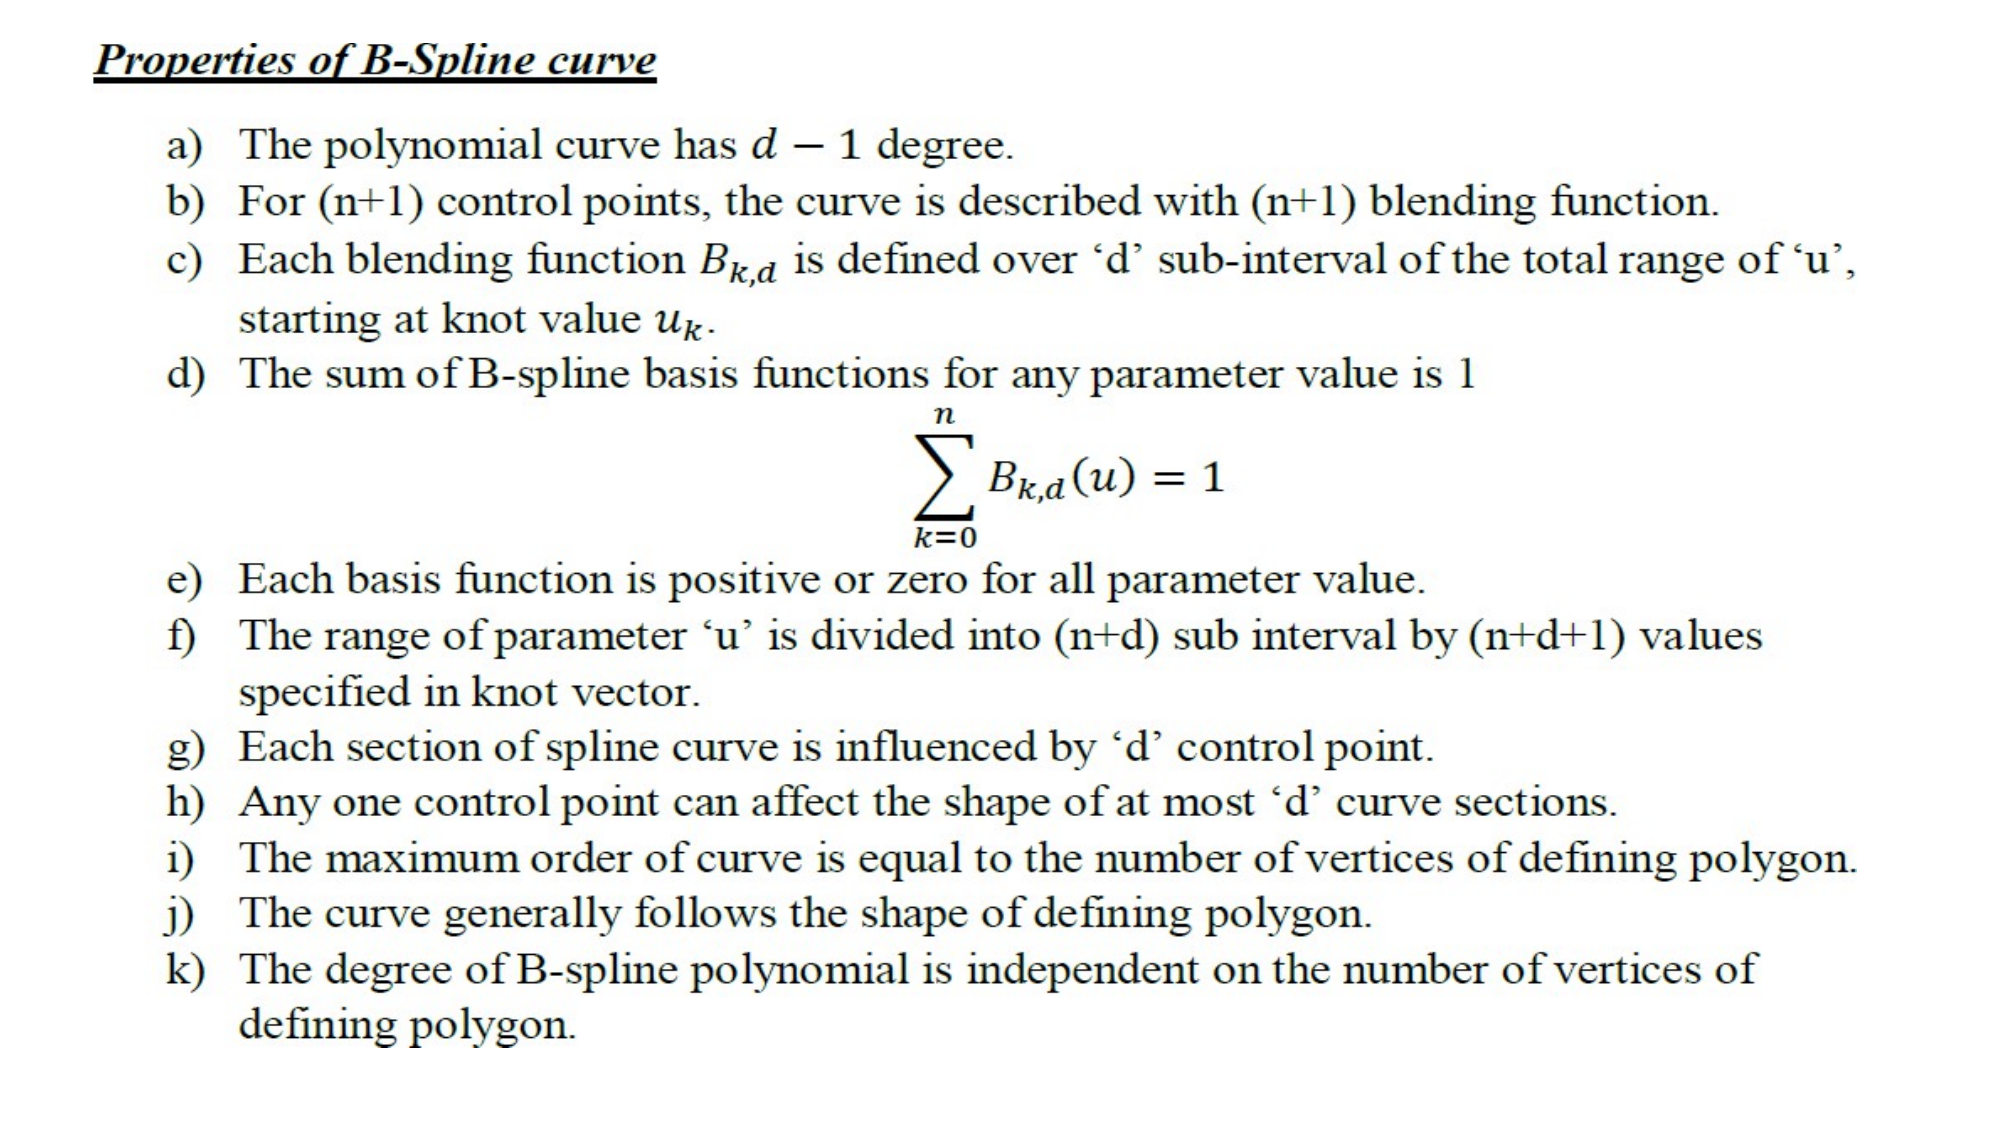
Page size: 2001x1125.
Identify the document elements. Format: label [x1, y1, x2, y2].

picture [92, 43, 1857, 1048]
